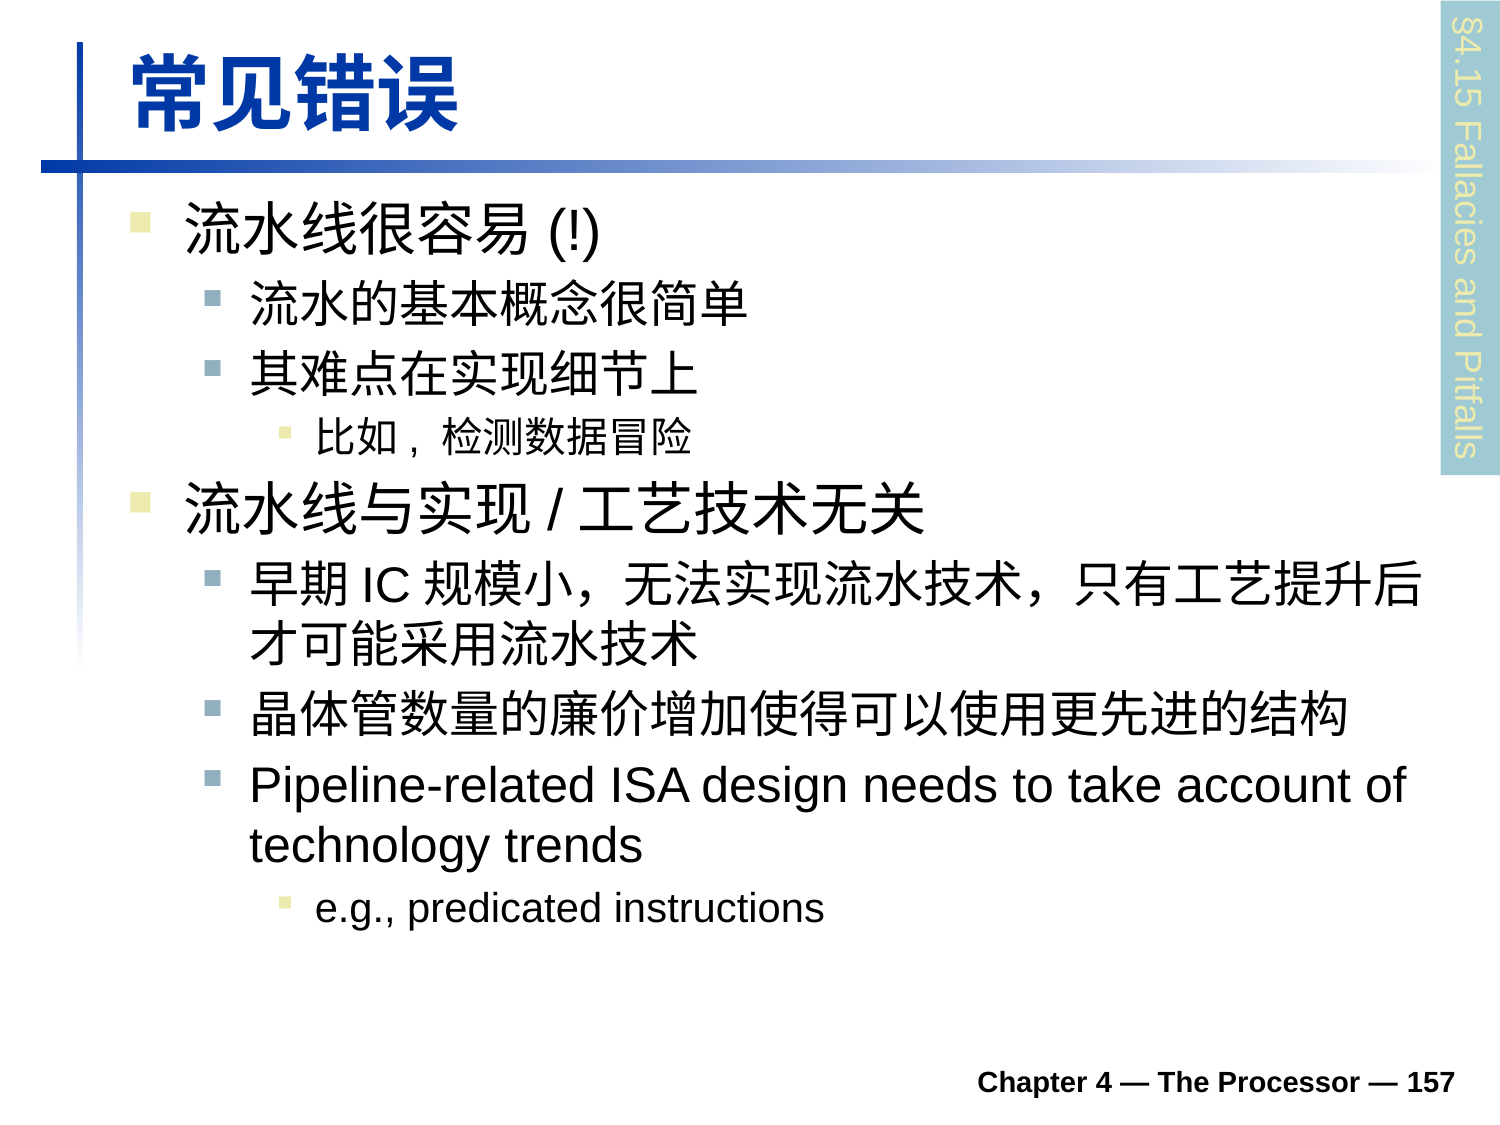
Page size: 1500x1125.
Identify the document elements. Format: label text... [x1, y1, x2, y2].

list 流水线很容易(!) 流水的基本概念很简单 其难点在实现细节上 比如, 检测数据冒险 流水线与实现/工艺技术无关 早期IC规模小，无法实现流水技术，只有工艺提升后才可能采用流水技术 晶体管数量的廉价增加使得可以使用更先进的结构 Pipeline-related ISA design needs to take account of technology trends e.g., predicated instructions [112, 184, 1469, 1024]
footer Chapter 4 — The Processor — 157 [277, 1046, 1471, 1106]
text_box §4.15 Fallacies and Pitfalls [1440, 0, 1500, 476]
title 常见错误 [112, 32, 1440, 149]
